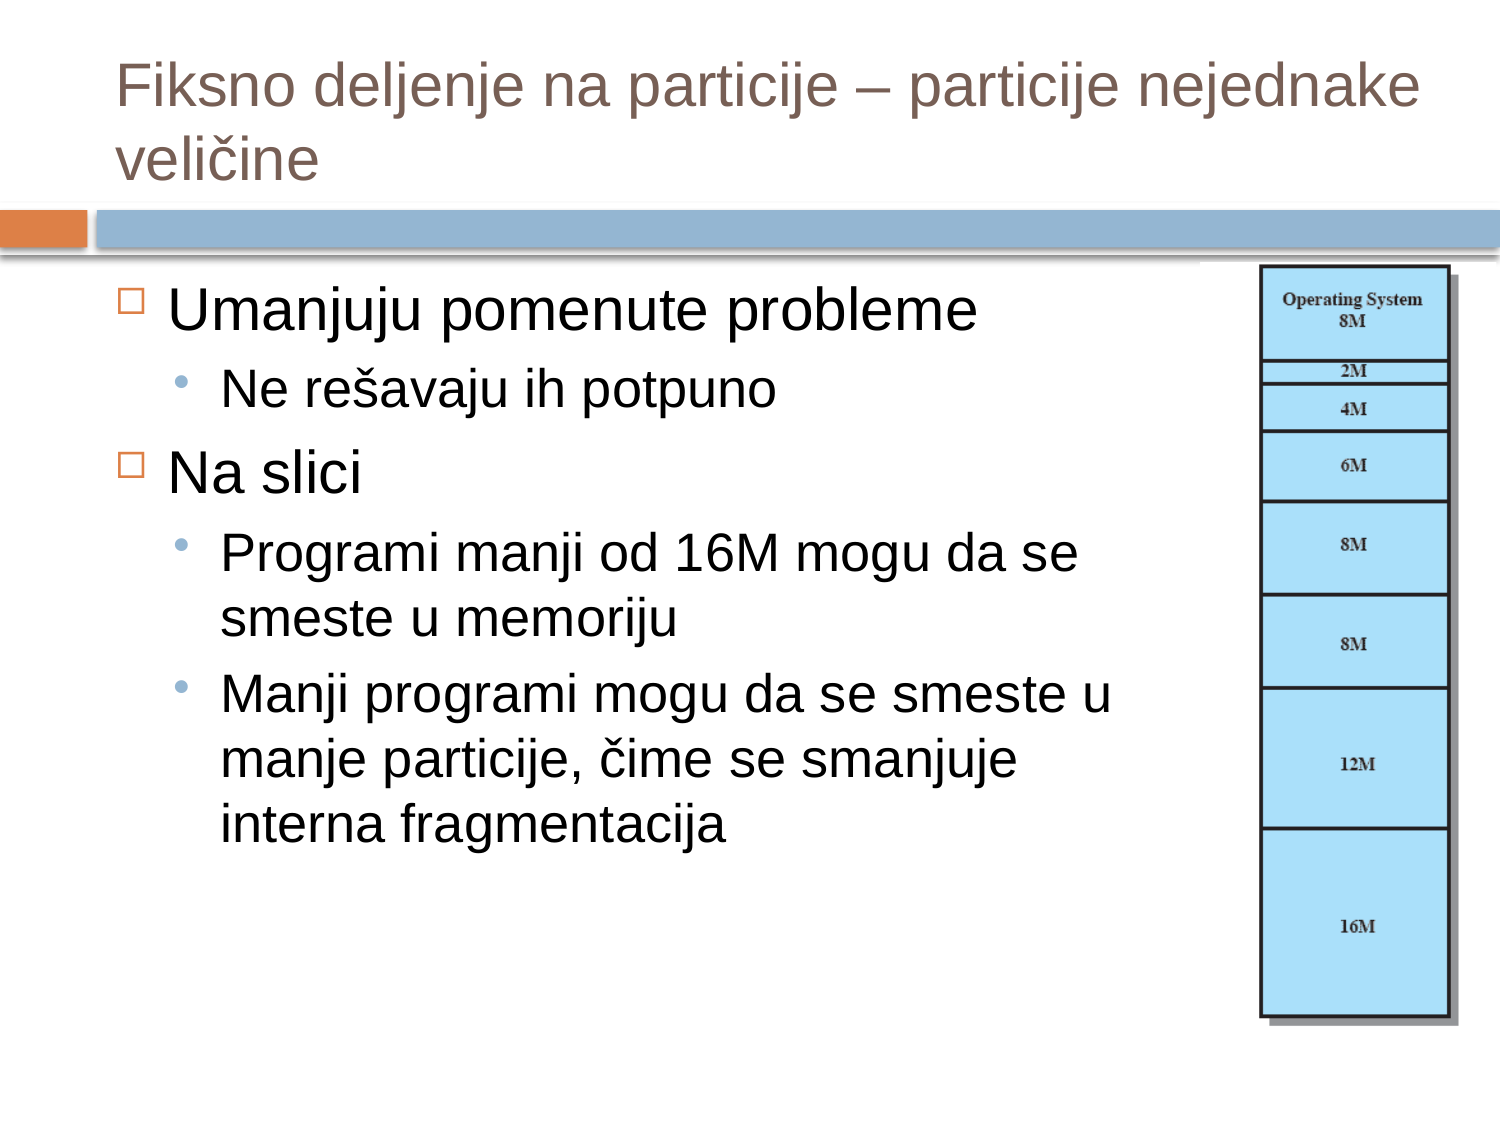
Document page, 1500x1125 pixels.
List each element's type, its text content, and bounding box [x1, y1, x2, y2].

list Umanjuju pomenute probleme Ne rešavaju ih potpuno Na slici Programi manji od 16M mogu da se smeste u memoriju Manji programi mogu da se smeste u manje particije, čime se smanjuje interna fragmentacija [100, 262, 1198, 1000]
picture [1199, 262, 1497, 1038]
title Fiksno deljenje na particije – particije nejednake veličine [100, 37, 1438, 200]
